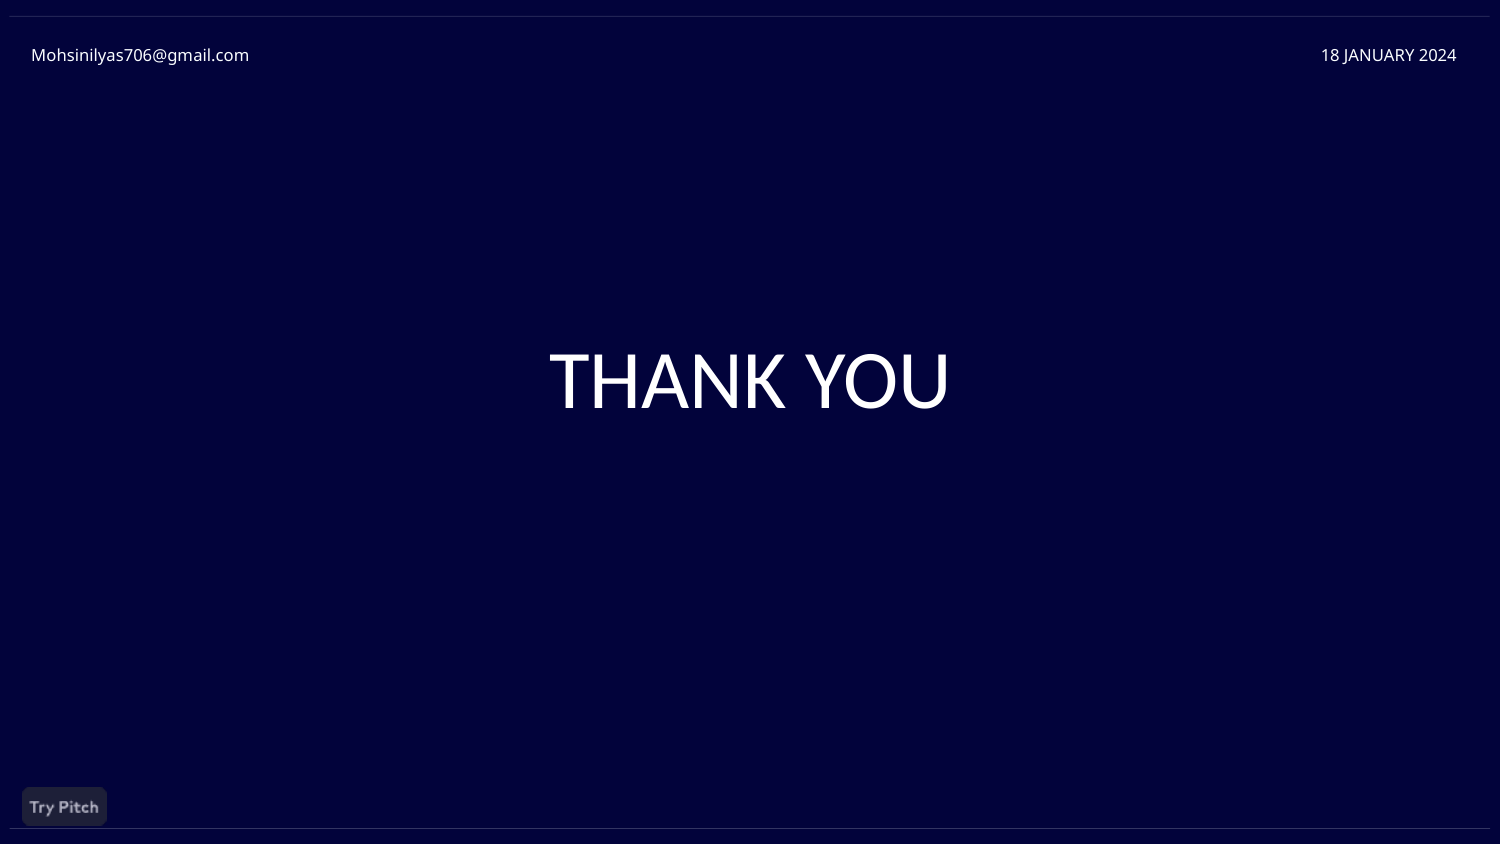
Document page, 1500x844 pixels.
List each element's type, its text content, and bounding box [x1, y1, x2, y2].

text_box 18 JANUARY 2024 [959, 44, 1458, 65]
text_box Mohsinilyas706@gmail.com [31, 44, 782, 65]
picture [22, 787, 107, 826]
text_box THANK YOU [38, 290, 1463, 426]
